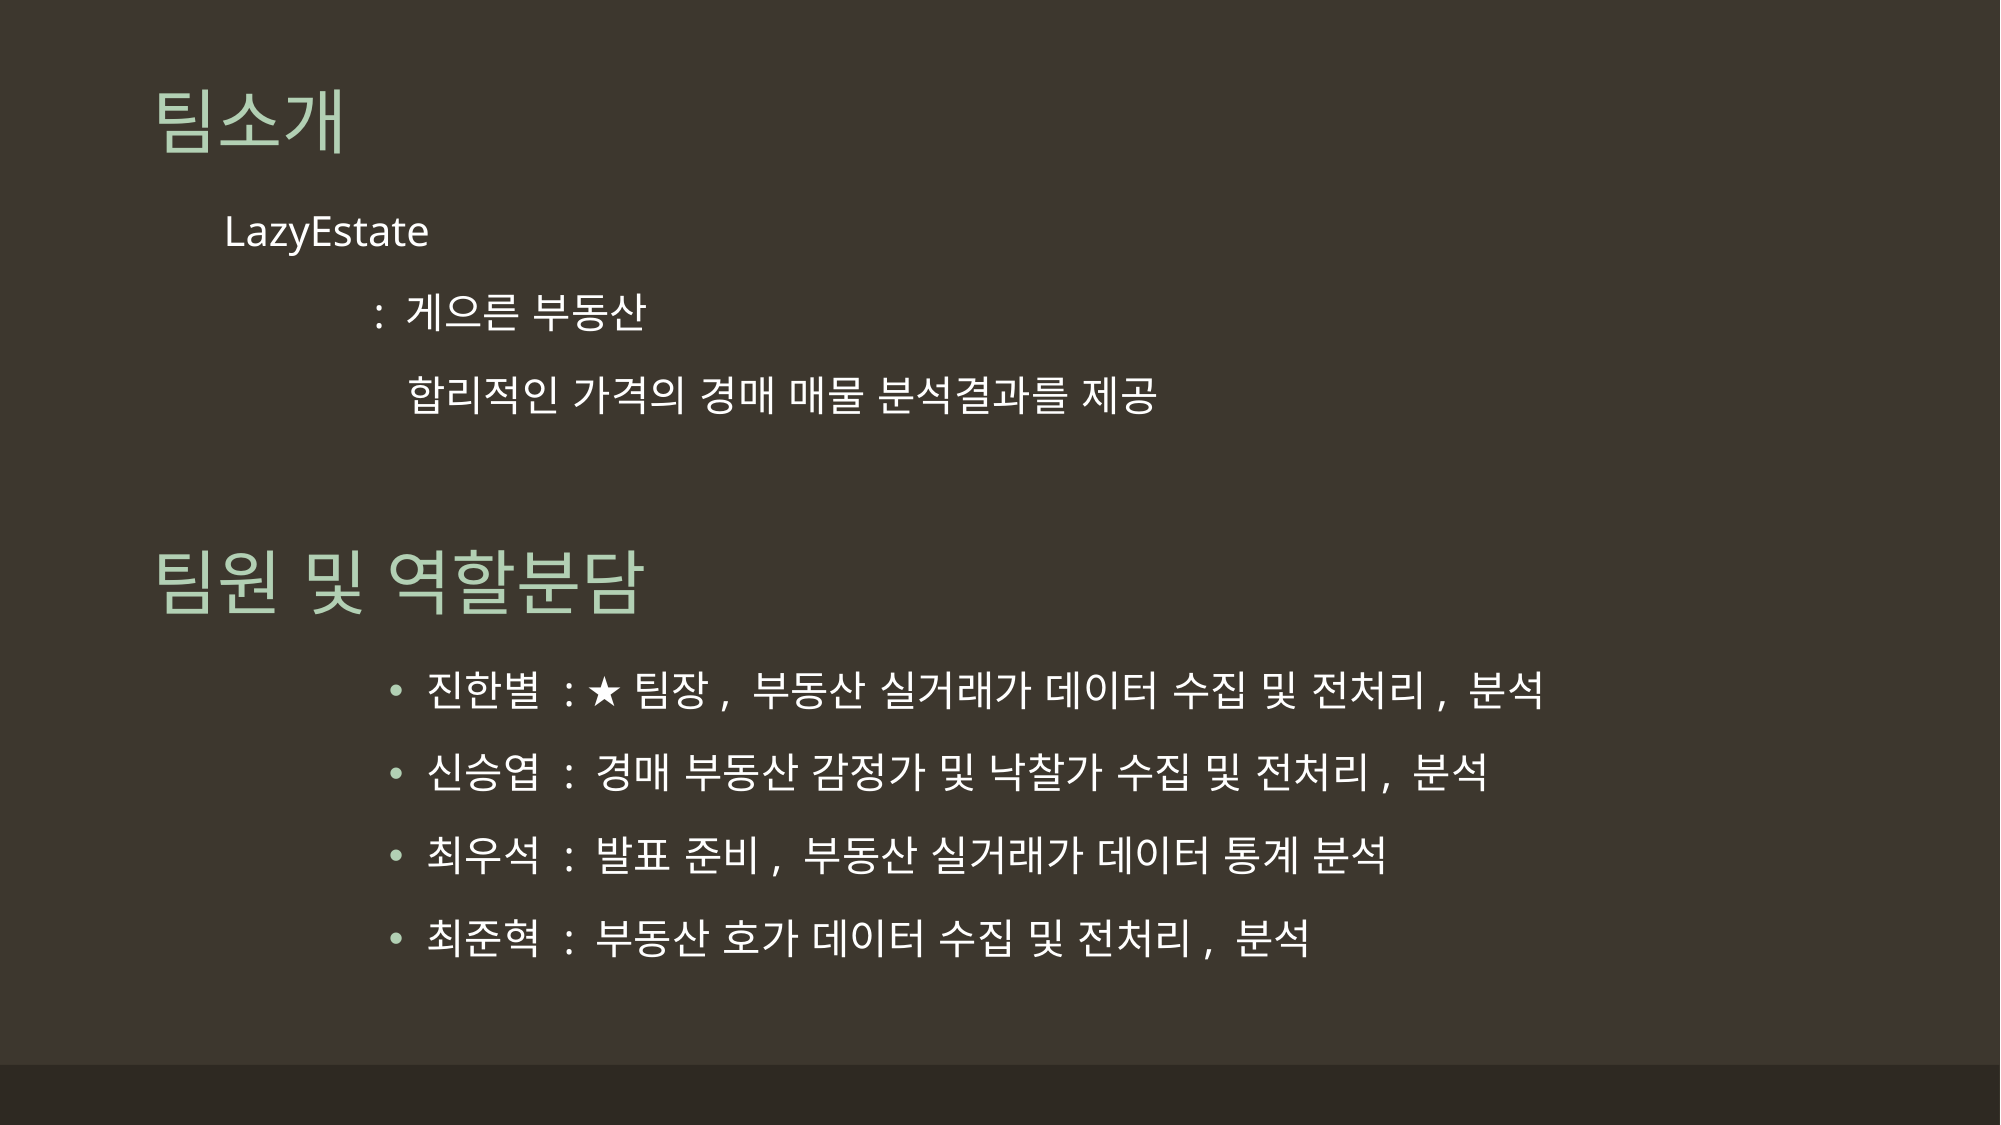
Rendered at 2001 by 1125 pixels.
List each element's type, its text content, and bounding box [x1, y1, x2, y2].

text_box 팀원 및 역할분담 [137, 444, 1863, 633]
title 팀소개 [137, 0, 1863, 172]
text_box 진한별 : ★팀장, 부동산 실거래가 데이터 수집 및 전처리, 분석 신승엽 : 경매 부동산 감정가 및 낙찰가 수집 및 전처리, 분석 최우석 : 발표 준비, 부동산 실거래가 데이터 통계 분석 최준혁 : 부동산 호가 데이터 수집 및 전처리, 분석 [373, 662, 1721, 994]
list LazyEstate : 게으른 부동산 합리적인 가격의 경매 매물 분석결과를 제공 [208, 202, 1355, 444]
